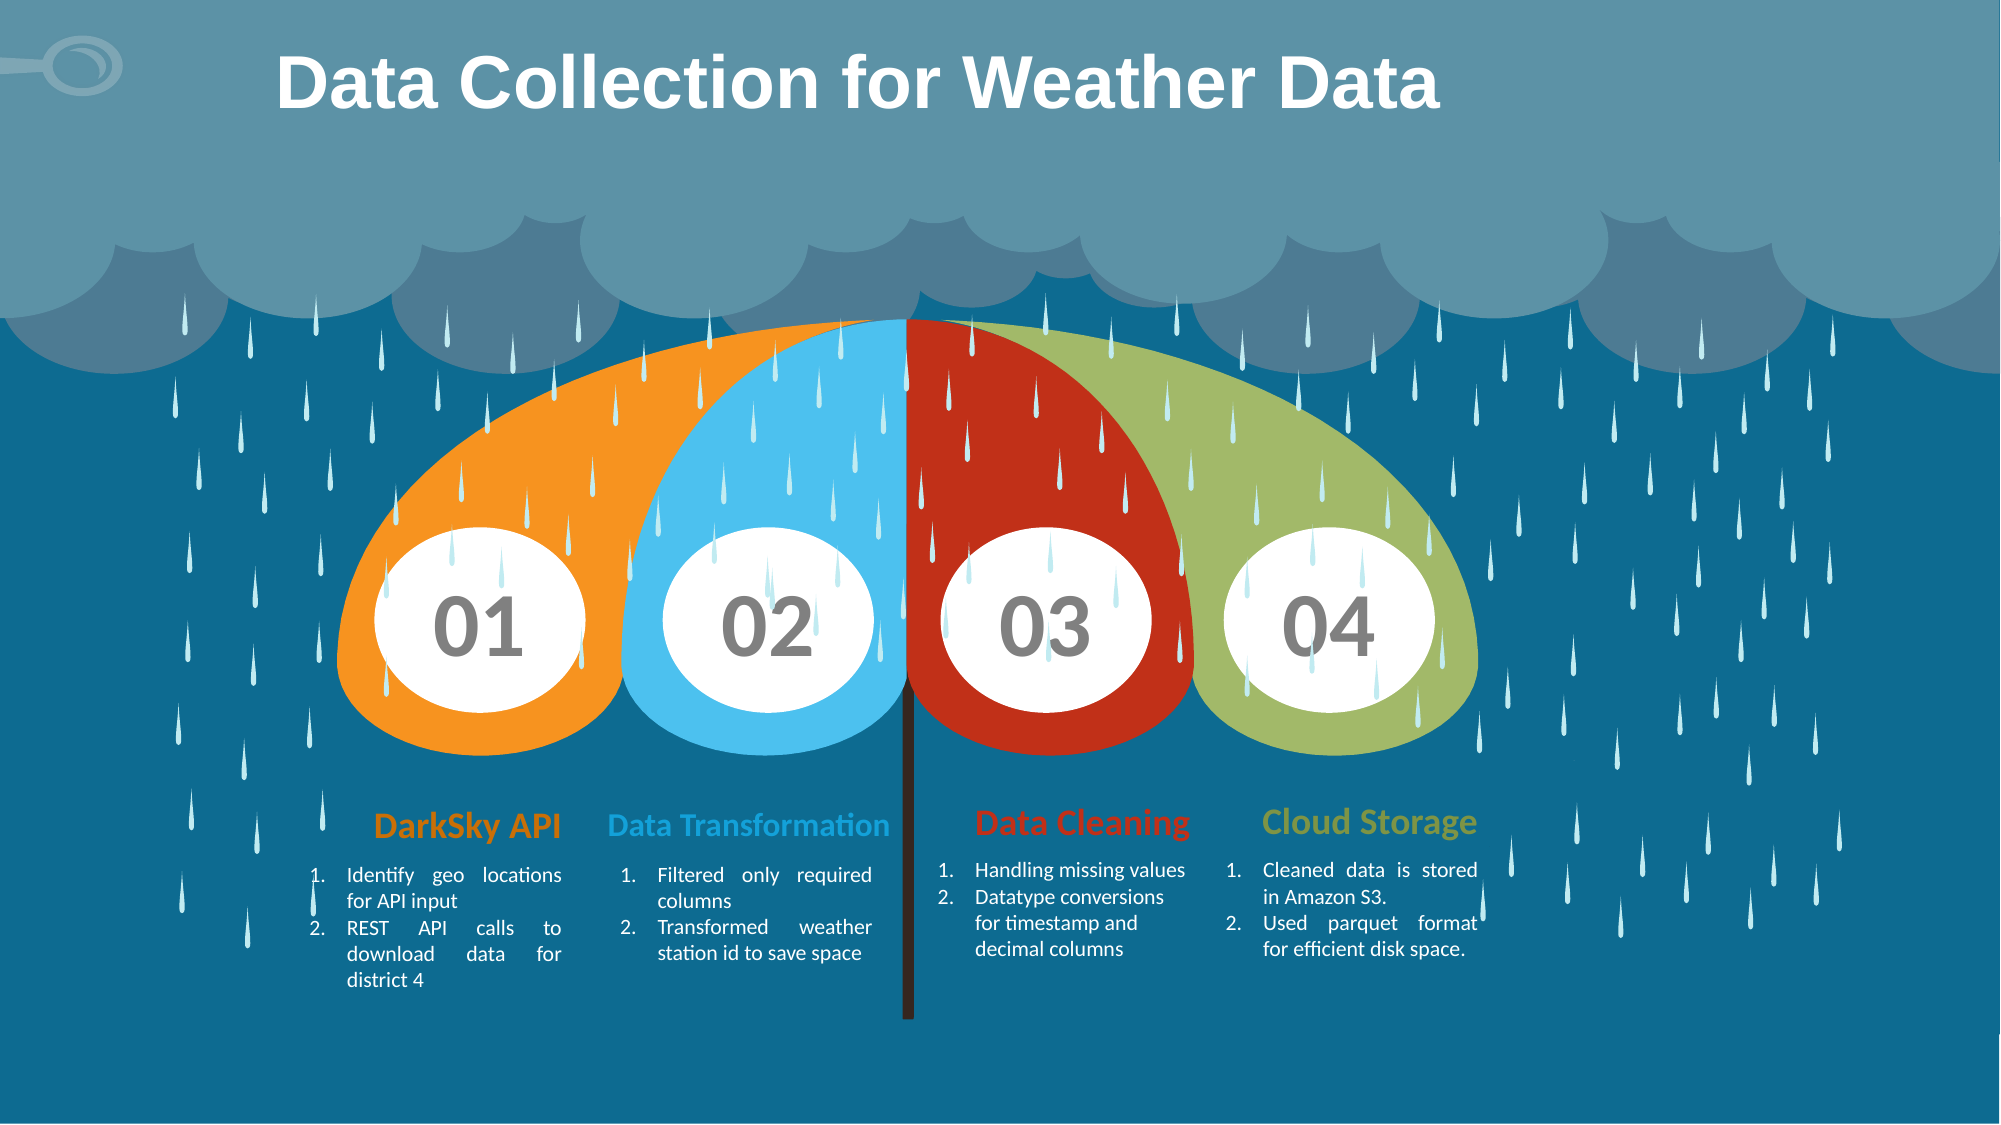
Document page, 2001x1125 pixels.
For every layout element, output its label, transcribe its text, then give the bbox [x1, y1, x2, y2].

text_box [0, 1018, 2000, 1125]
text_box [262, 471, 268, 514]
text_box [1224, 788, 1479, 970]
text_box [1677, 365, 1683, 409]
text_box [1790, 520, 1796, 564]
text_box [172, 376, 178, 419]
text_box [185, 620, 191, 663]
text_box [250, 643, 257, 686]
text_box [1807, 368, 1813, 411]
text_box [1699, 317, 1705, 360]
text_box [1677, 693, 1683, 736]
text_box [1705, 812, 1711, 855]
text_box [1505, 666, 1511, 709]
text_box [179, 871, 185, 914]
text_box [1812, 712, 1819, 756]
text_box [1804, 596, 1810, 639]
text_box [1736, 497, 1742, 540]
text_box [1813, 863, 1819, 906]
text_box [1437, 300, 1441, 319]
text_box [1480, 879, 1486, 922]
text_box [1043, 293, 1048, 319]
text_box [175, 702, 182, 746]
text_box [1779, 467, 1785, 510]
text_box [1683, 861, 1689, 904]
text_box [1630, 567, 1636, 610]
text_box [254, 811, 260, 855]
text_box [245, 906, 251, 949]
text_box [304, 379, 310, 422]
text_box [1713, 677, 1719, 719]
text_box [1640, 834, 1646, 878]
text_box [1825, 419, 1831, 463]
text_box [1488, 538, 1494, 582]
text_box [316, 620, 322, 664]
text_box [1561, 693, 1567, 737]
text_box [1830, 314, 1836, 357]
text_box [1508, 834, 1514, 878]
text_box [1746, 744, 1752, 786]
text_box [307, 706, 313, 749]
text_box [1696, 545, 1702, 588]
text_box [1567, 307, 1573, 350]
text_box [1574, 802, 1580, 845]
text_box [1570, 634, 1577, 677]
text_box [327, 448, 333, 491]
text_box [187, 530, 193, 574]
text_box [247, 316, 253, 359]
text_box [188, 788, 194, 831]
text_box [337, 319, 1479, 756]
text_box [1611, 400, 1617, 443]
text_box [1827, 542, 1833, 585]
text_box [1738, 619, 1744, 663]
text_box [1581, 462, 1588, 505]
text_box [1565, 862, 1571, 905]
text_box [1633, 339, 1639, 382]
text_box [182, 293, 188, 336]
text_box [1558, 367, 1564, 410]
text_box [902, 756, 914, 1018]
text_box [318, 534, 324, 577]
text_box [1647, 453, 1653, 496]
text_box [252, 565, 258, 609]
text_box [1713, 430, 1719, 474]
text_box [1502, 339, 1508, 382]
text_box [313, 293, 319, 337]
text_box [1618, 895, 1624, 939]
text_box [1764, 349, 1770, 392]
text_box [1516, 494, 1522, 537]
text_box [936, 790, 1191, 1023]
text_box [1572, 521, 1578, 564]
text_box [238, 411, 244, 454]
text_box [1674, 593, 1680, 637]
text_box [1174, 293, 1179, 319]
text_box [196, 447, 202, 491]
text_box [1836, 809, 1842, 852]
text_box [1761, 577, 1767, 620]
text_box [1748, 887, 1754, 930]
text_box [1771, 685, 1777, 727]
text_box [1741, 392, 1747, 435]
text_box [1614, 727, 1620, 770]
text_box [1479, 710, 1483, 754]
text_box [308, 793, 563, 1001]
text_box Data Collection for Weather Data [260, 36, 1555, 158]
text_box [241, 737, 247, 781]
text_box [597, 795, 891, 975]
text_box [1771, 844, 1777, 887]
text_box [1691, 479, 1697, 522]
